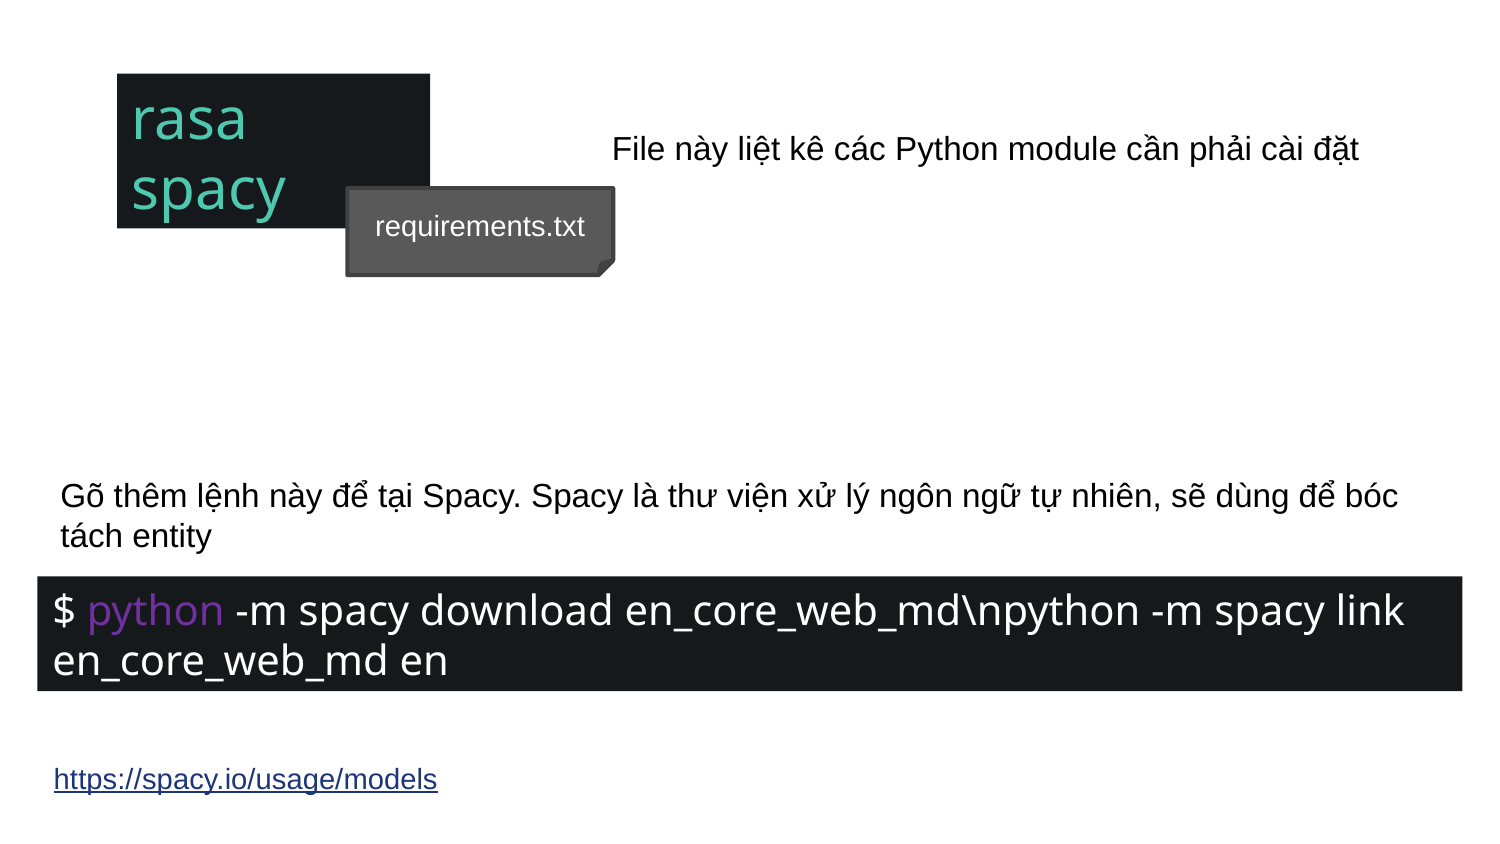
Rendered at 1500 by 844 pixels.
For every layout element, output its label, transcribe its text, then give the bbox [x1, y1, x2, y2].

text_box File này liệt kê các Python module cần phải cài đặt [597, 119, 1376, 175]
text_box https://spacy.io/usage/models [38, 753, 454, 803]
text_box rasa spacy [117, 73, 431, 229]
text_box $ python -m spacy download en_core_web_md\npython -m spacy link en_core_web_md en [37, 576, 1463, 692]
text_box Gõ thêm lệnh này để tại Spacy. Spacy là thư viện xử lý ngôn ngữ tự nhiên, sẽ dùng để bóc tách entity [45, 467, 1416, 562]
text_box requirements.txt [345, 186, 616, 278]
